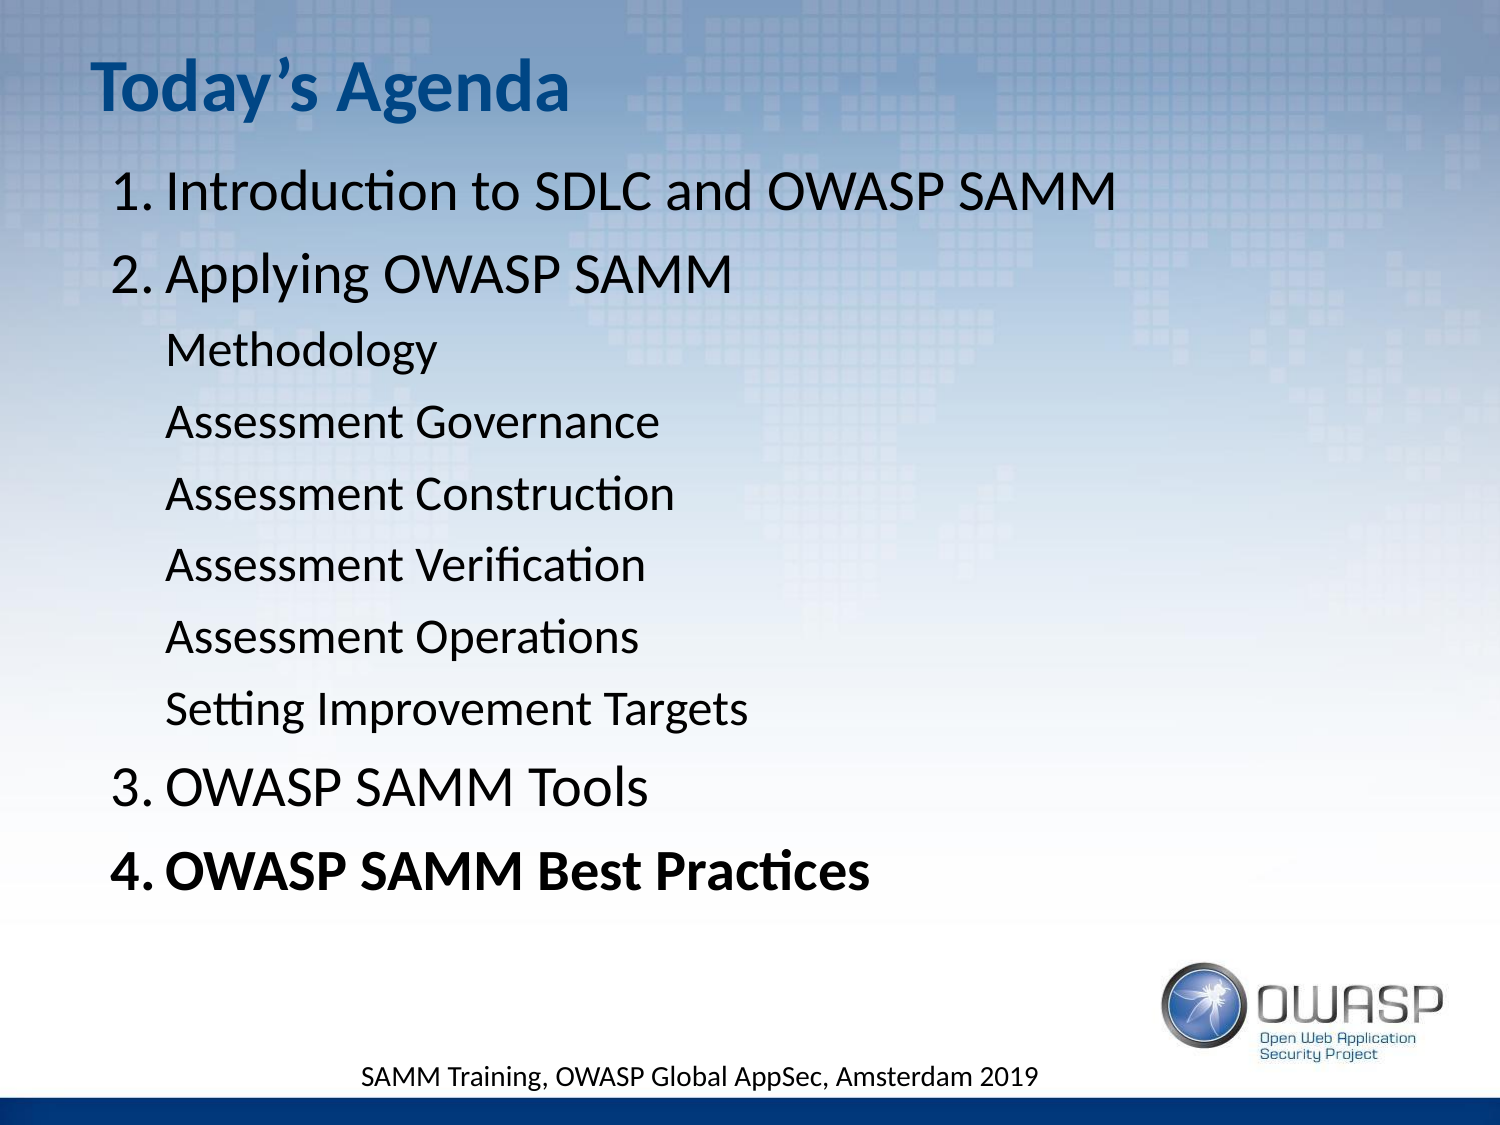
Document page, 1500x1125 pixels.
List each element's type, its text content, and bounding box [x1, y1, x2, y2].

title Today’s Agenda [75, 45, 1425, 119]
list Introduction to SDLC and OWASP SAMM Applying OWASP SAMM Methodology Assessment Governance Assessment Construction Assessment Verification Assessment Operations Setting Improvement Targets OWASP SAMM Tools OWASP SAMM Best Practices [75, 136, 1425, 1028]
picture [0, 0, 1500, 1125]
footer SAMM Training, OWASP Global AppSec, Amsterdam 2019 [258, 1042, 1142, 1103]
